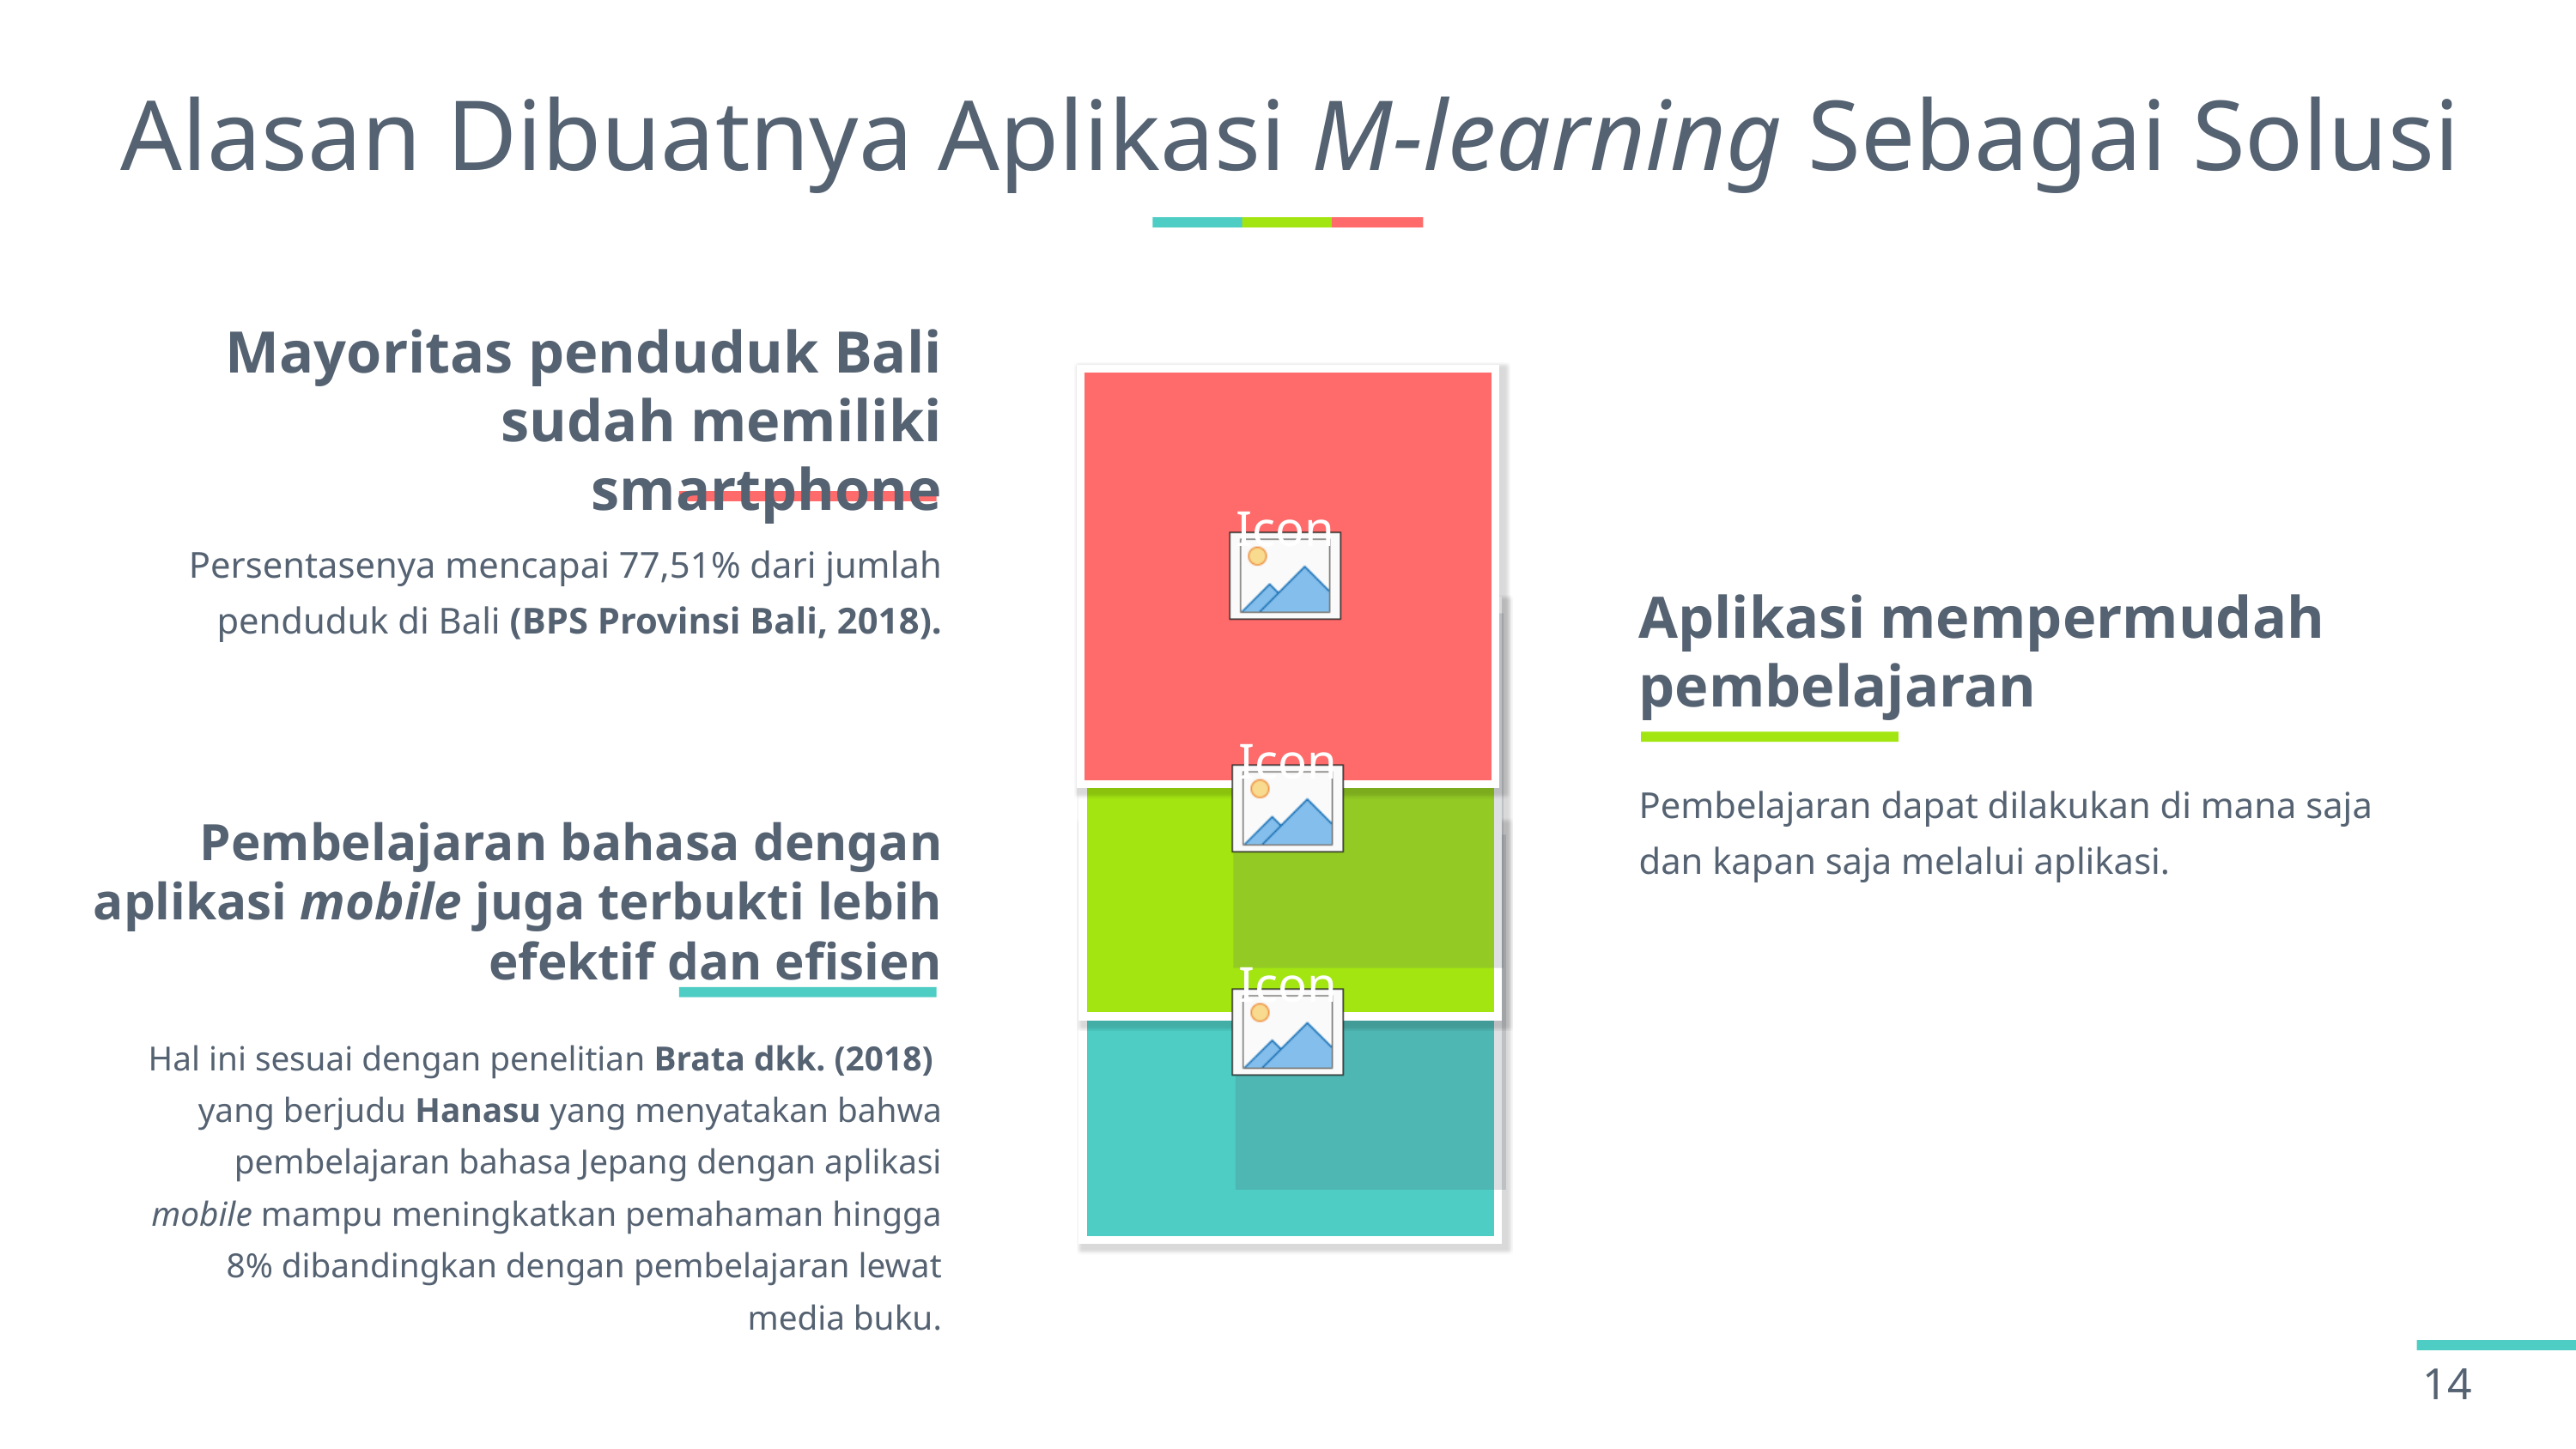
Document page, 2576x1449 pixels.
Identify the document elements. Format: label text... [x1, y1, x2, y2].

picture [1203, 948, 1373, 1118]
list Hal ini sesuai dengan penelitian Brata dkk. (2018) yang berjudu Hanasu yang menyatakan bahwa pembelajaran bahasa Jepang dengan aplikasi mobile mampu meningkatkan pemahaman hingga 8% dibandingkan dengan pembelajaran lewat media buku. [134, 1018, 956, 1349]
list Pembelajaran dapat dilakukan di mana saja dan kapan saja melalui aplikasi. [1625, 763, 2447, 1017]
slide_number 14 [2409, 1351, 2576, 1421]
list Pembelajaran bahasa dengan aplikasi mobile juga terbukti lebih efektif dan efisien [0, 815, 956, 985]
list Aplikasi mempermudah pembelajaran [1625, 597, 2447, 702]
picture [1203, 724, 1373, 894]
picture [1200, 491, 1370, 661]
list Persentasenya mencapai 77,51% dari jumlah penduduk di Bali (BPS Provinsi Bali, 2018). [134, 523, 956, 777]
list Mayoritas penduduk Bali sudah memiliki smartphone [134, 366, 956, 471]
title Alasan Dibuatnya Aplikasi M-learning Sebagai Solusi [69, 49, 2512, 230]
